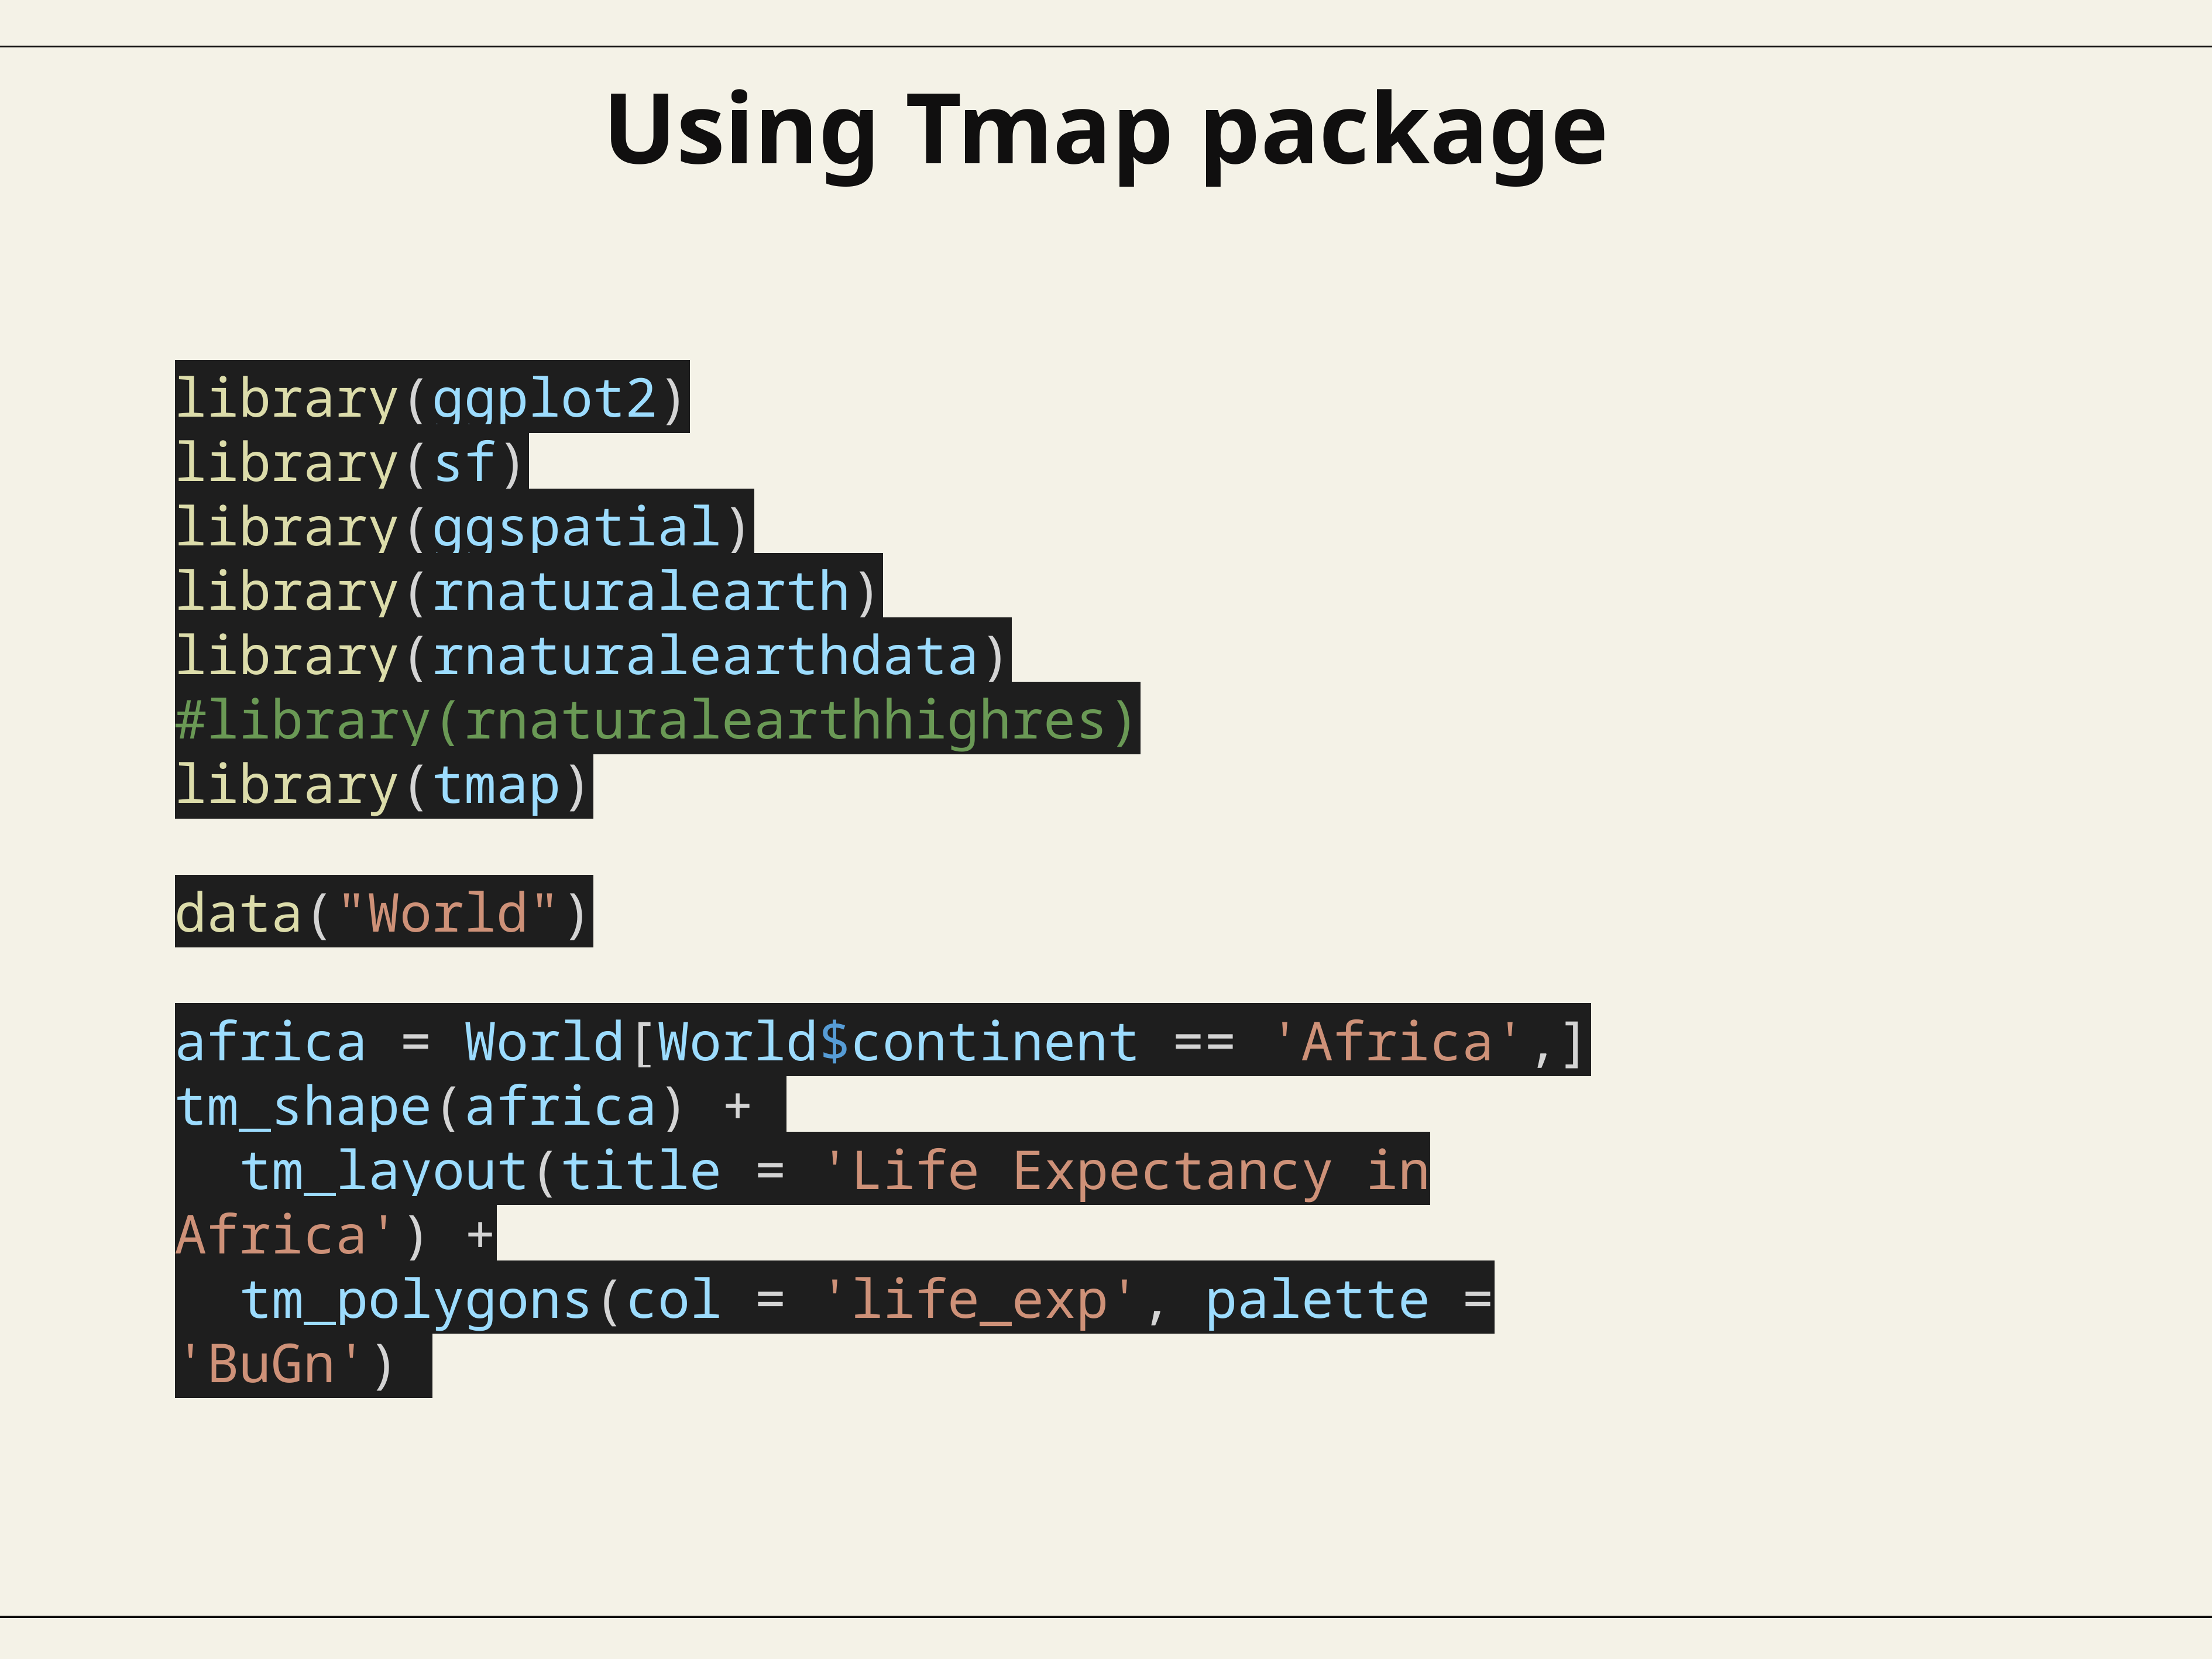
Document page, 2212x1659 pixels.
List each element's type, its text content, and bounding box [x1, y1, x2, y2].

text_box library(ggplot2) library(sf) library(ggspatial) library(rnaturalearth) library(rnaturalearthdata) #library(rnaturalearthhighres) library(tmap) data("World") africa = World[World$continent == 'Africa',] tm_shape(africa) + tm_layout(title = 'Life Expectancy in Africa') + tm_polygons(col = 'life_exp', palette = 'BuGn') [166, 359, 1716, 1526]
title Using Tmap package [75, 41, 2137, 226]
